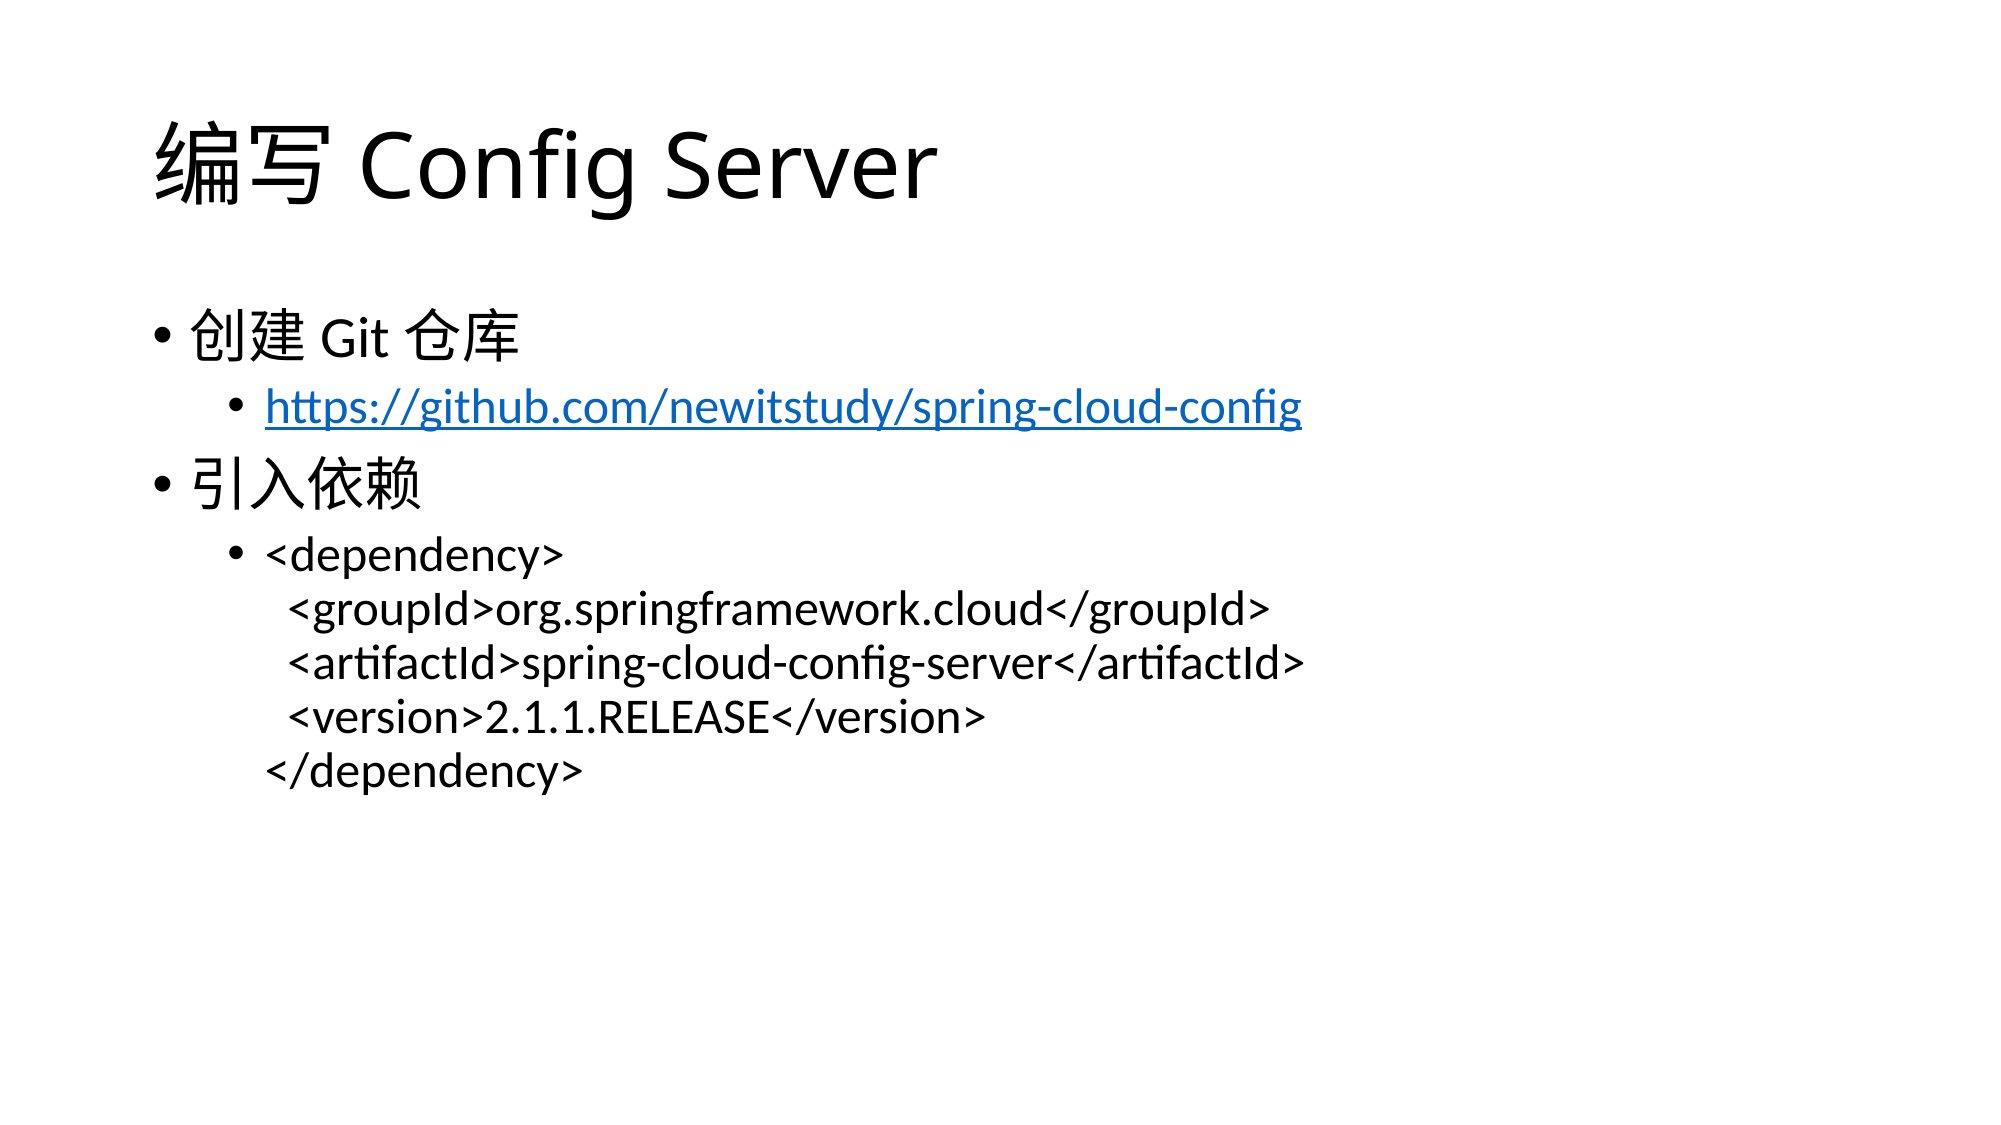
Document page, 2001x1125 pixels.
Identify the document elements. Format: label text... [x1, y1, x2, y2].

title 编写Config Server [137, 59, 1863, 278]
list 创建Git仓库 https://github.com/newitstudy/spring-cloud-config 引入依赖 <dependency> <groupId>org.springframework.cloud</groupId> <artifactId>spring-cloud-config-server</artifactId> <version>2.1.1.RELEASE</version> </dependency> [137, 299, 1863, 1014]
